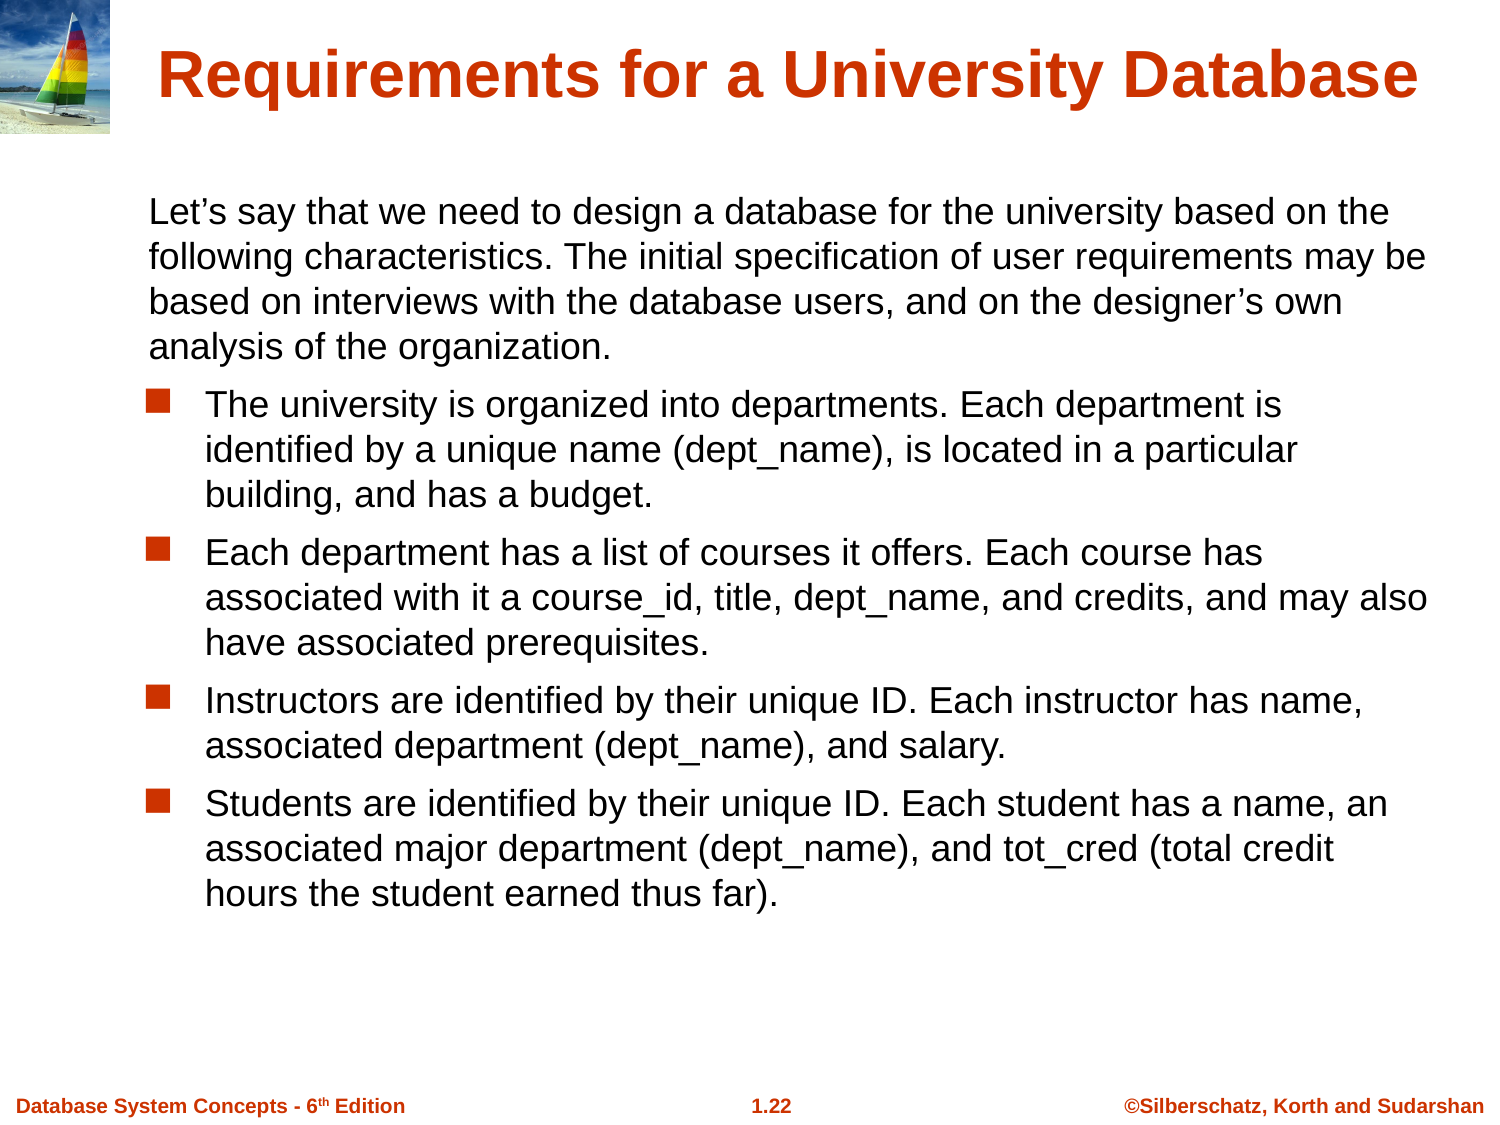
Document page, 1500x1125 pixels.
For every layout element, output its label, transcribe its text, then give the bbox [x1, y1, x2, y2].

picture [0, 0, 110, 134]
list Let’s say that we need to design a database for the university based on the following characteristics. The initial specification of user requirements may be based on interviews with the database users, and on the designer’s own analysis of the organization. The university is organized into departments. Each department is identified by a unique name (dept_name), is located in a particular building, and has a budget. Each department has a list of courses it offers. Each course has associated with it a course_id, title, dept_name, and credits, and may also have associated prerequisites. Instructors are identified by their unique ID. Each instructor has name, associated department (dept_name), and salary. Students are identified by their unique ID. Each student has a name, an associated major department (dept_name), and tot_cred (total credit hours the student earned thus far). [133, 179, 1451, 984]
title Requirements for a University Database [125, 18, 1452, 119]
